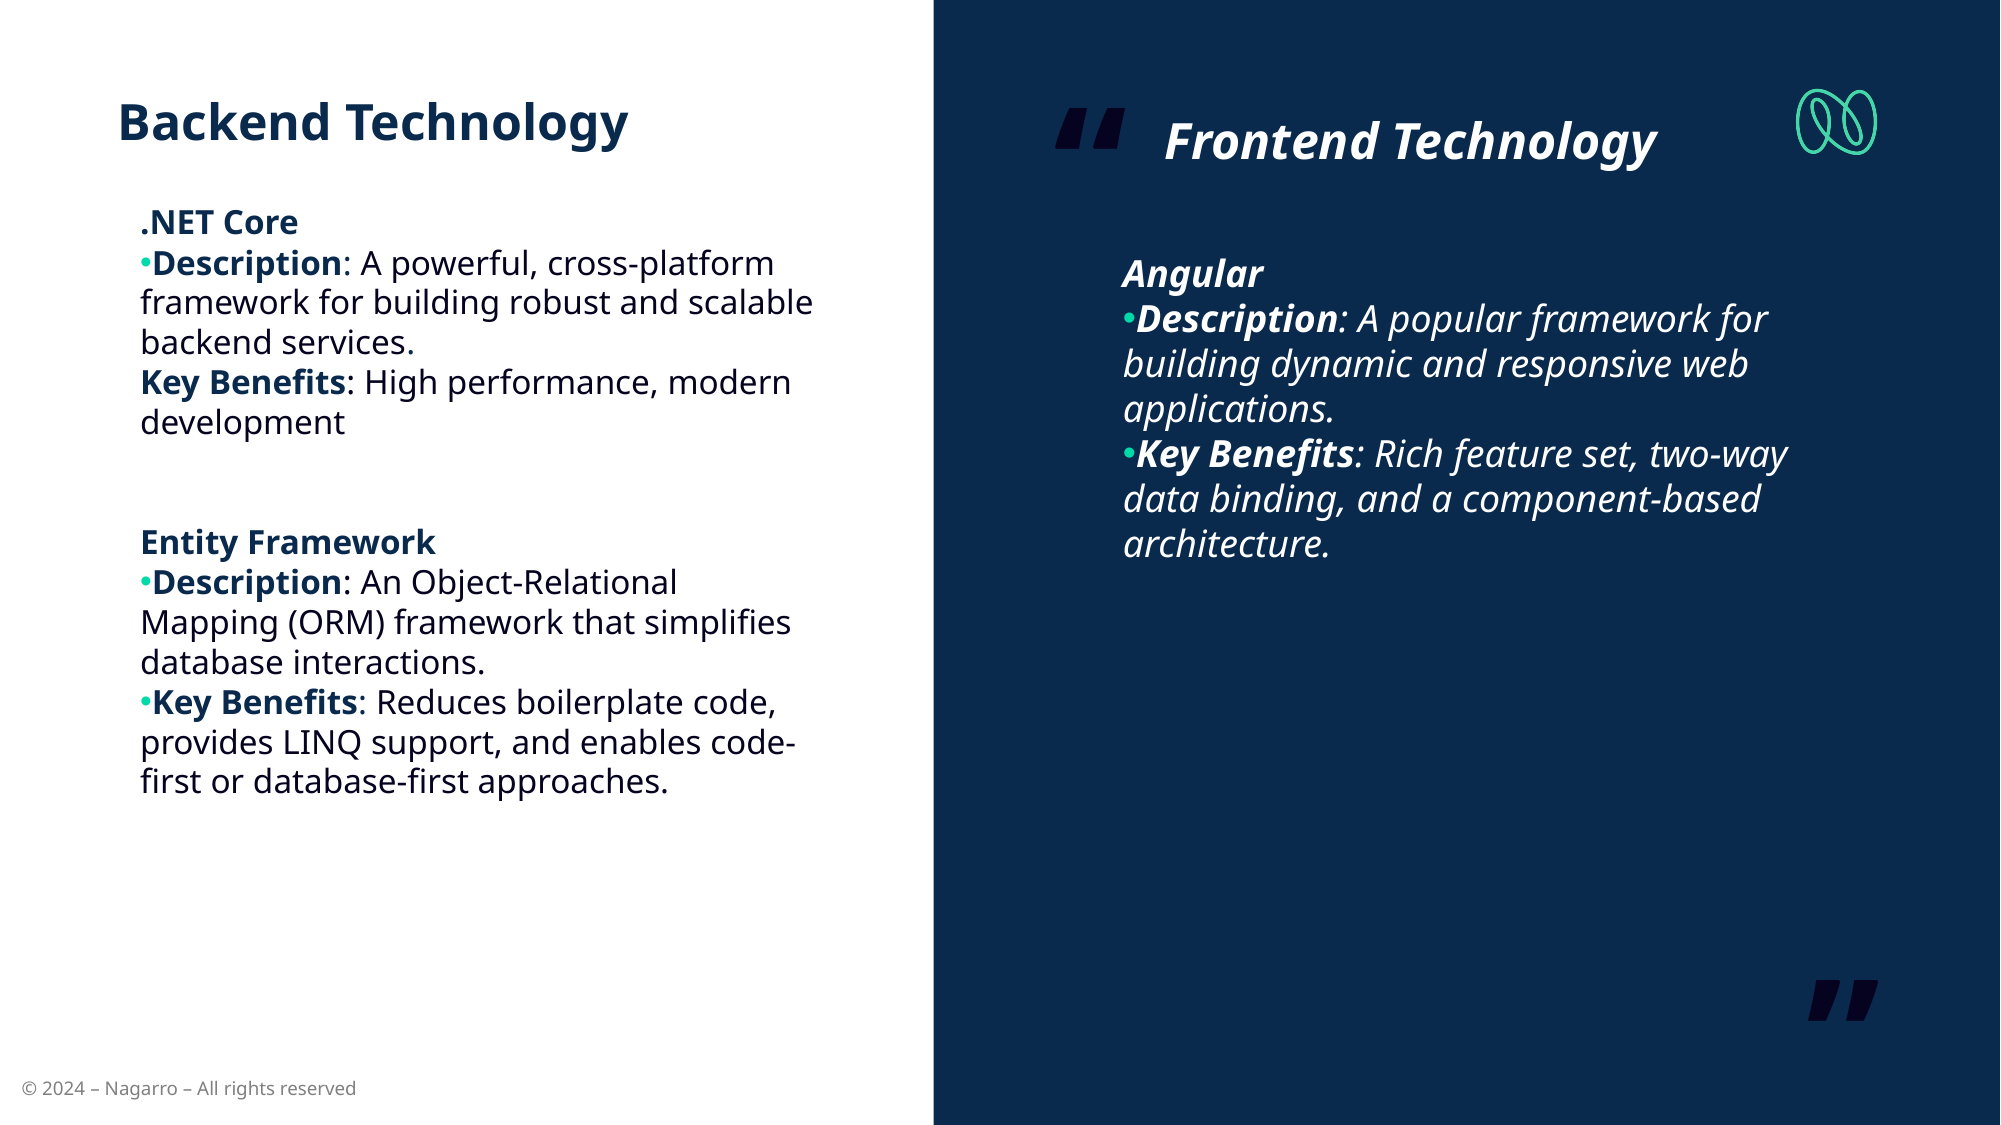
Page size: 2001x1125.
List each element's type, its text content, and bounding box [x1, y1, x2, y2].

list Angular Description: A popular framework for building dynamic and responsive web applications. Key Benefits: Rich feature set, two-way data binding, and a component-based architecture. [1108, 237, 1889, 621]
list .NET Core Description: A powerful, cross-platform framework for building robust and scalable backend services. Key Benefits: High performance, modern development Entity Framework Description: An Object-Relational Mapping (ORM) framework that simplifies database interactions. Key Benefits: Reduces boilerplate code, provides LINQ support, and enables code-first or database-first approaches. [125, 189, 837, 856]
title Backend Technology [102, 78, 814, 159]
picture [1772, 62, 1906, 180]
list Frontend Technology [1149, 97, 1784, 207]
